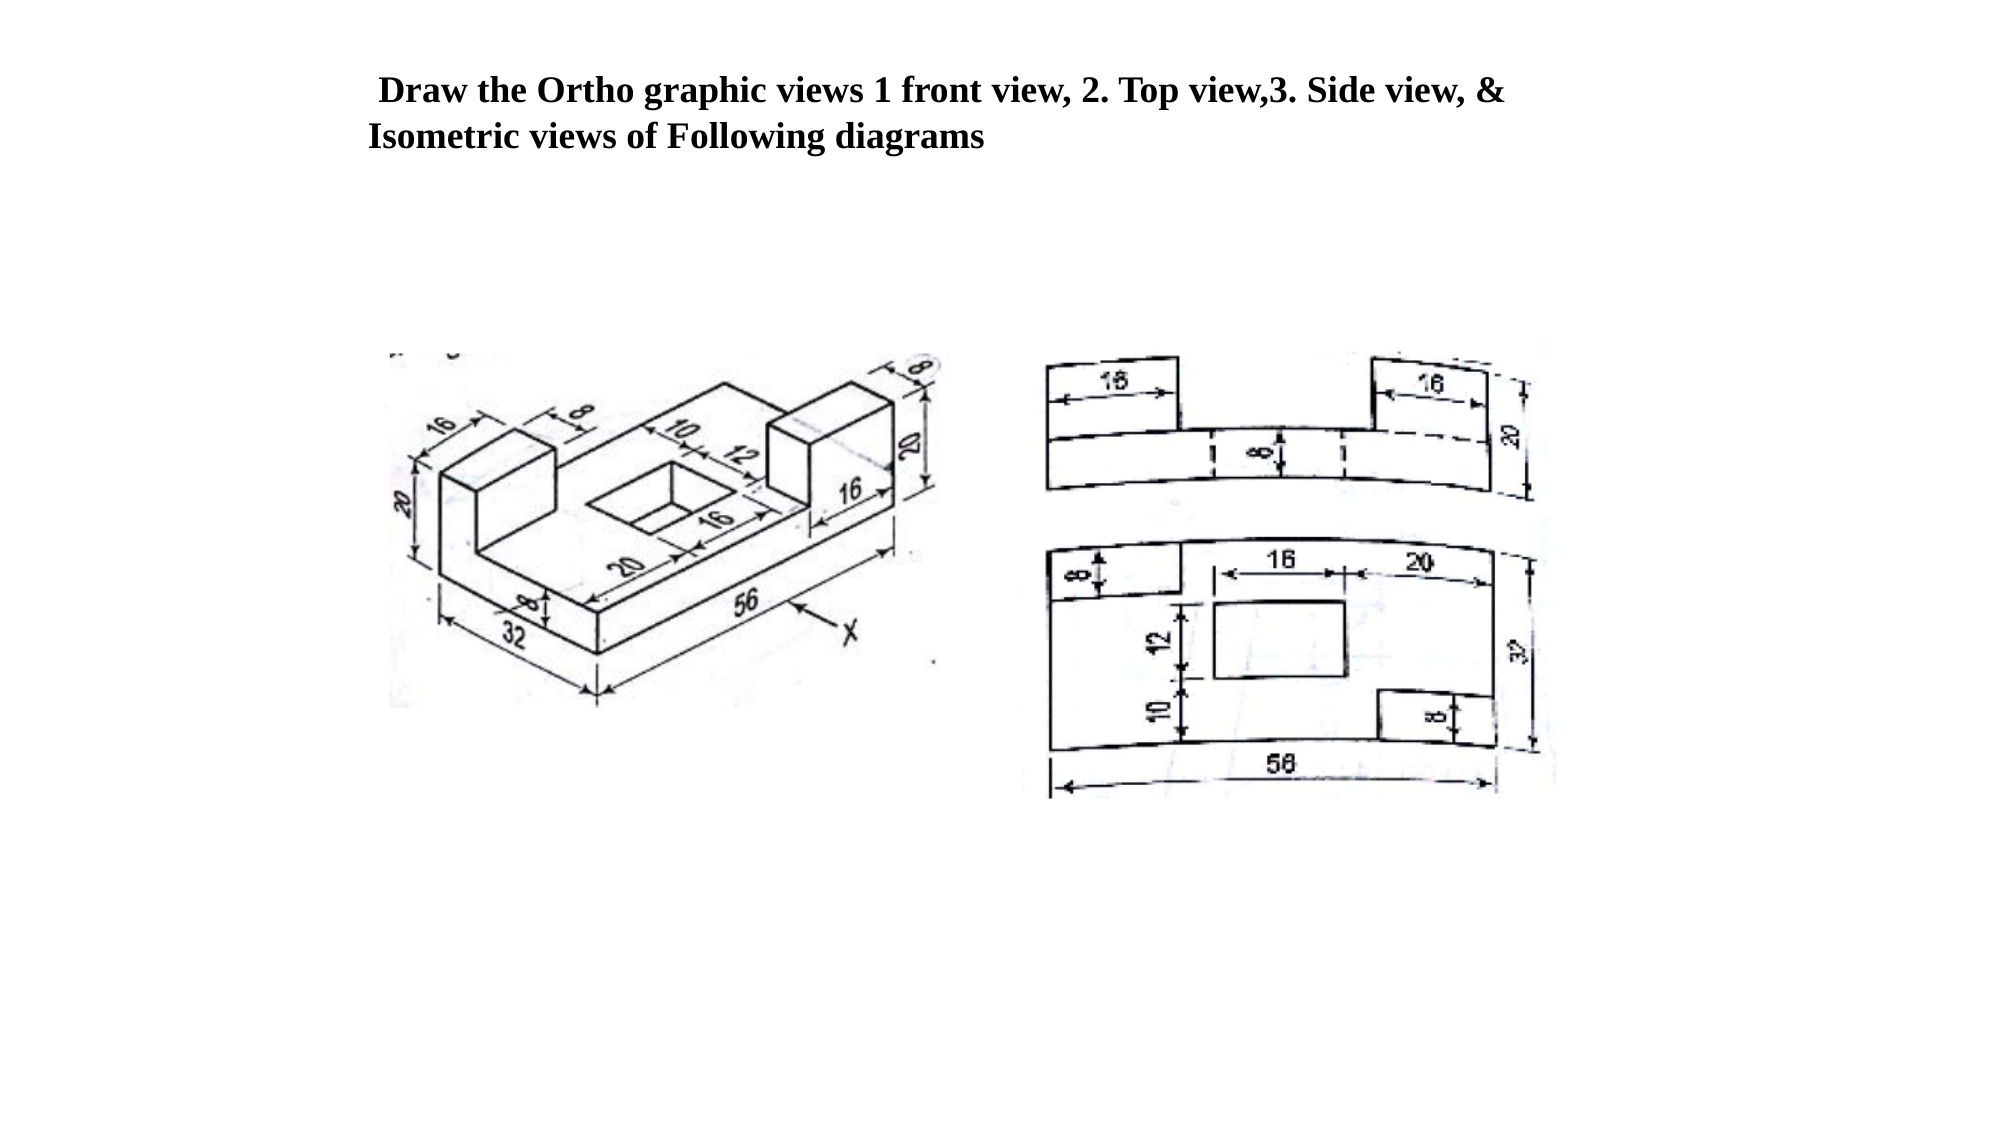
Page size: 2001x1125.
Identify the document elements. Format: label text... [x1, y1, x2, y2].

text_box Draw the Ortho graphic views 1 front view, 2. Top view,3. Side view, & Isometric views of Following diagrams [353, 53, 1647, 163]
picture [385, 331, 1018, 722]
picture [1023, 323, 1584, 846]
